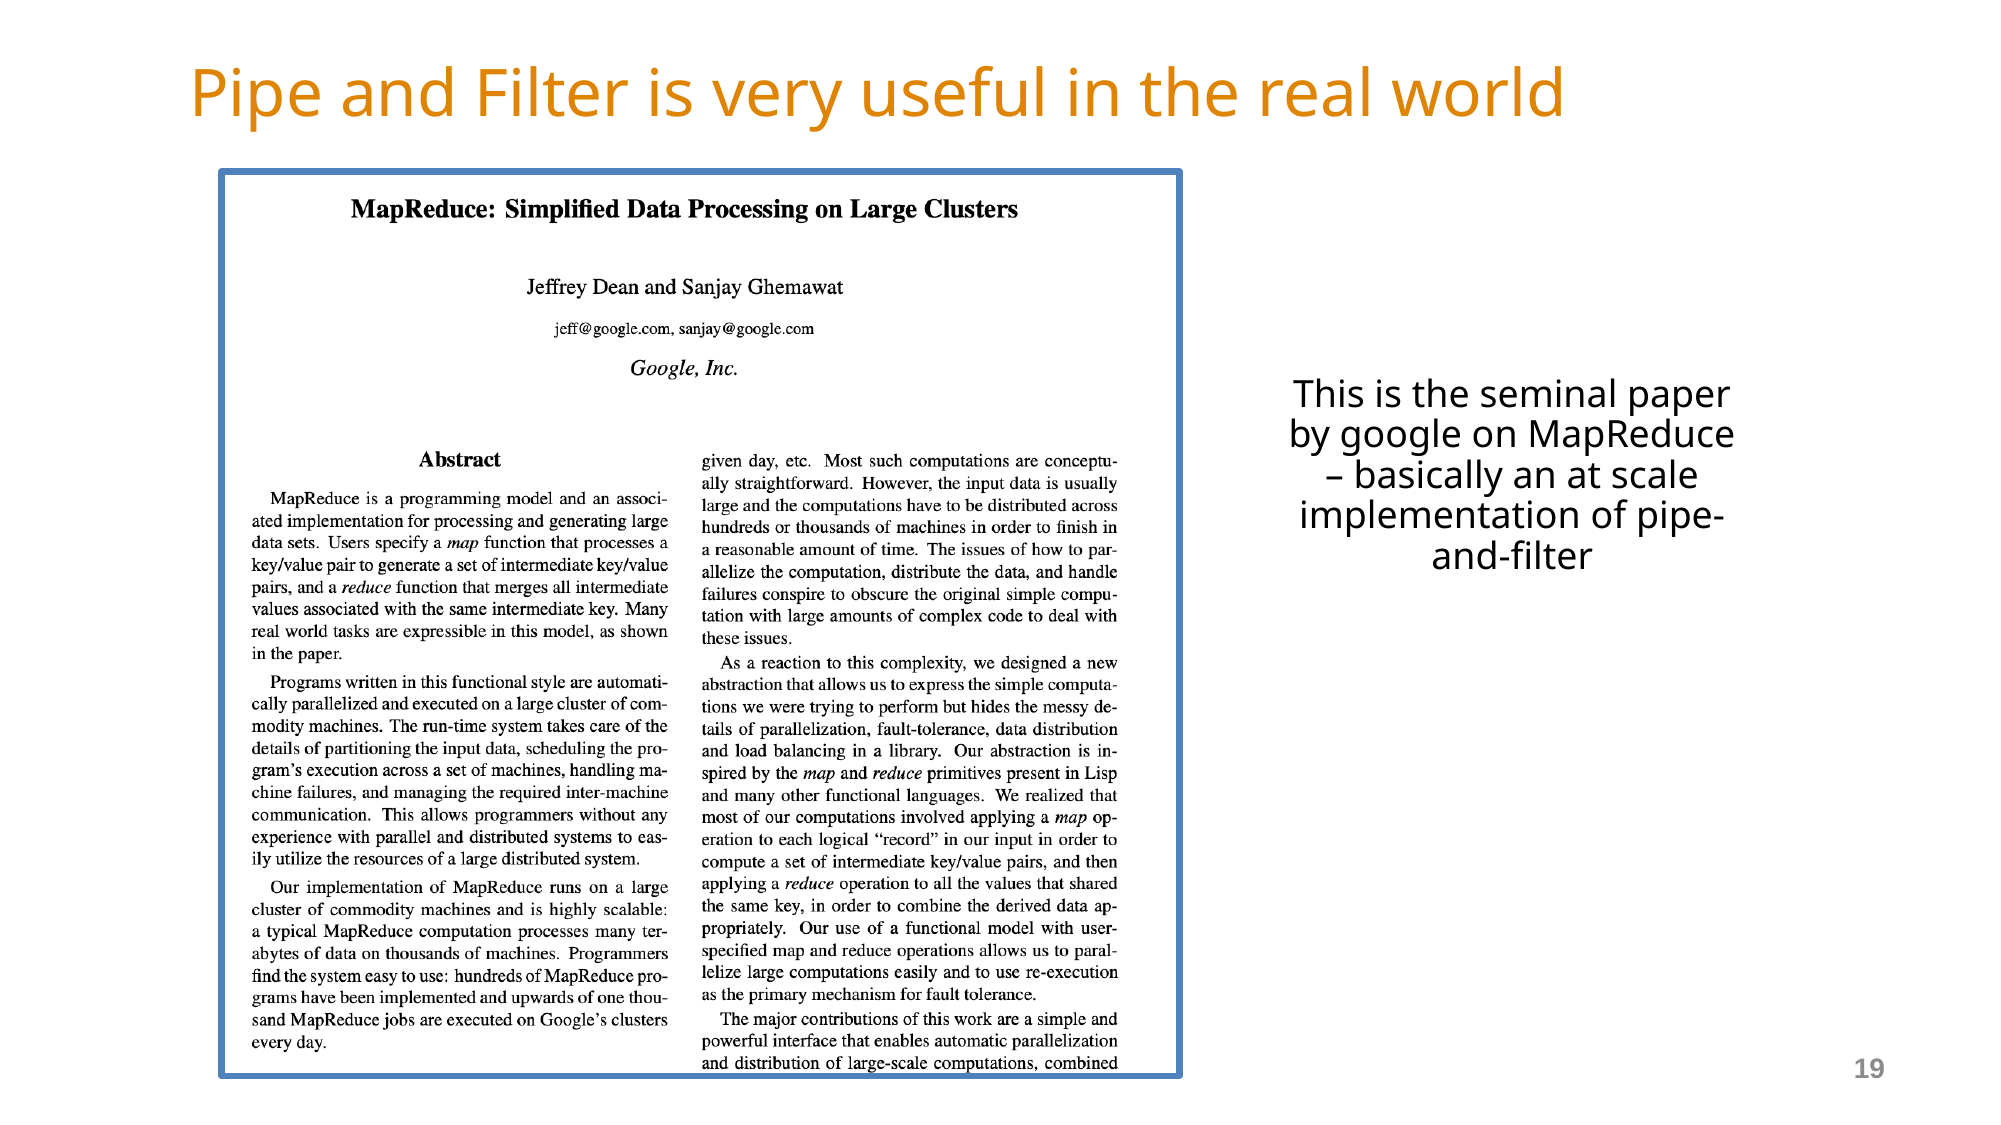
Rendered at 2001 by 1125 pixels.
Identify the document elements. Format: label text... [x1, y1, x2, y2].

slide_number 19 [1433, 1039, 1900, 1100]
title Pipe and Filter is very useful in the real world [174, 33, 1824, 148]
picture [224, 174, 1177, 1073]
text_box This is the seminal paper by google on MapReduce – basically an at scale implementation of pipe-and-filter [1267, 367, 1758, 585]
